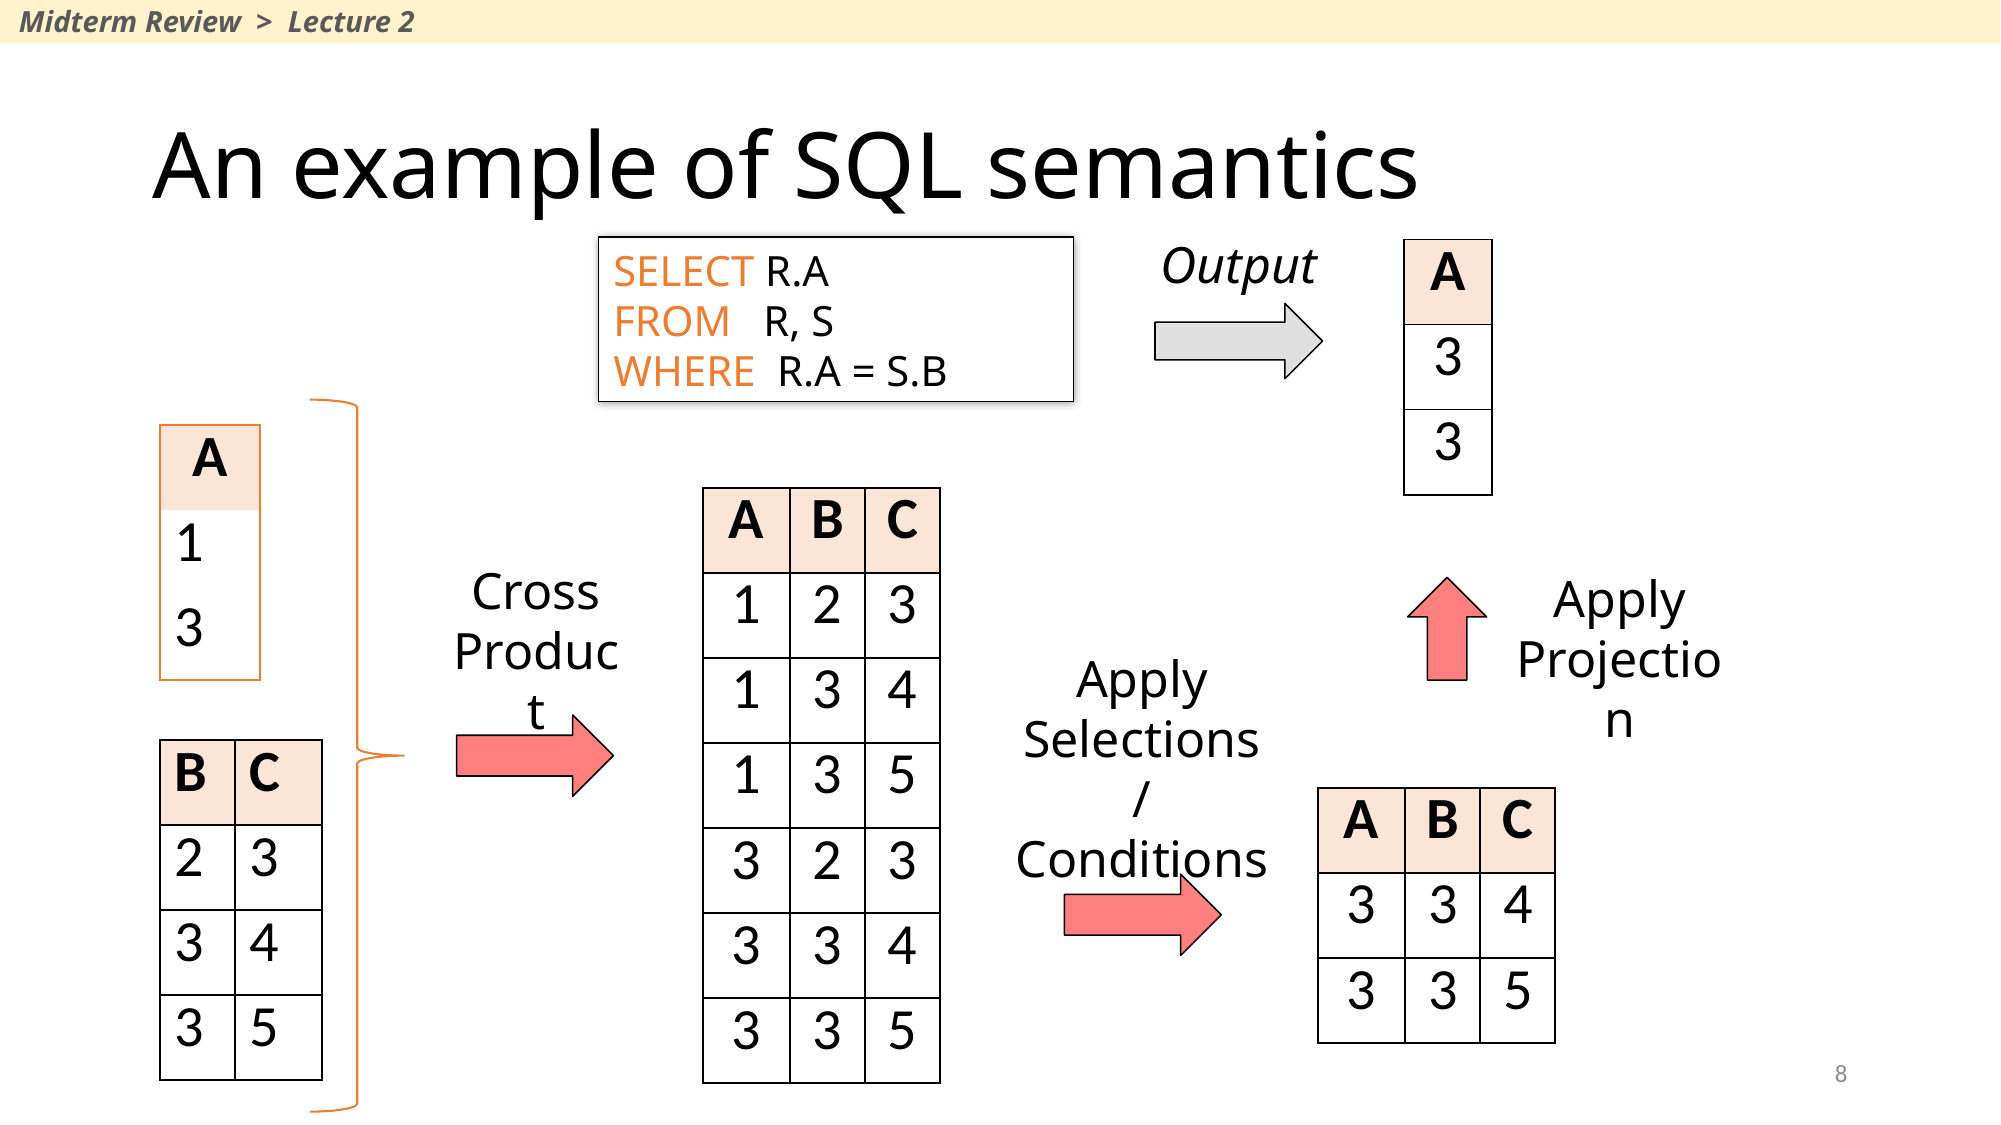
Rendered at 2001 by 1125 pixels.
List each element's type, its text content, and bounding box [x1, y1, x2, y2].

table_cell 3 [791, 914, 864, 997]
text_box Cross Product [436, 552, 637, 748]
text_box Apply Projection [1491, 560, 1748, 756]
table_cell 4 [866, 659, 939, 742]
table_cell 5 [1481, 959, 1554, 1042]
table_cell 3 [704, 999, 789, 1082]
slide_number 8 [1412, 1042, 1863, 1103]
table_cell 3 [791, 999, 864, 1082]
table_cell 3 [161, 911, 234, 994]
table_cell 3 [1405, 325, 1491, 409]
text_box [1155, 303, 1323, 379]
table_cell 3 [866, 574, 939, 657]
table_cell 3 [704, 829, 789, 912]
table_header A [1319, 789, 1404, 872]
table_cell 4 [236, 911, 309, 994]
table_cell 1 [704, 744, 789, 827]
table_cell 3 [704, 914, 789, 997]
table_cell 2 [161, 826, 234, 909]
table_header C [1481, 789, 1554, 872]
table_cell 3 [1319, 874, 1404, 957]
table_cell 1 [704, 659, 789, 742]
table_cell 5 [866, 744, 939, 827]
table_cell 3 [161, 996, 234, 1079]
table_cell 4 [1481, 874, 1554, 957]
table_cell 3 [161, 595, 259, 679]
table_header B [161, 741, 234, 824]
table_cell 2 [791, 574, 864, 657]
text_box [0, 0, 2000, 47]
table_header C [866, 489, 939, 572]
table_cell 4 [866, 914, 939, 997]
table_header A [704, 489, 789, 572]
table_cell 3 [791, 659, 864, 742]
table_cell 3 [1406, 959, 1479, 1042]
table_cell 3 [866, 829, 939, 912]
text_box [1064, 895, 1222, 956]
table_cell 1 [704, 574, 789, 657]
table_cell 3 [236, 826, 309, 909]
table_cell 3 [1406, 874, 1479, 957]
text_box [456, 748, 614, 797]
text_box Output [1110, 226, 1367, 302]
table_cell 3 [791, 744, 864, 827]
table_cell 5 [236, 996, 309, 1079]
text_box [1407, 577, 1487, 681]
text_box [309, 398, 405, 1113]
table_header B [791, 489, 864, 572]
text_box Apply Selections / Conditions [997, 639, 1287, 895]
table_cell 2 [791, 829, 864, 912]
title An example of SQL semantics [137, 59, 1863, 278]
table_cell 1 [161, 510, 259, 595]
table_header A [1405, 240, 1491, 324]
table_header C [236, 741, 309, 824]
table_cell 3 [1319, 959, 1404, 1042]
text_box SELECT R.A FROM R, S WHERE R.A = S.B [598, 236, 1074, 402]
table_header B [1406, 789, 1479, 872]
table_header A [161, 426, 259, 510]
table_cell 5 [866, 999, 939, 1082]
table_cell 3 [1405, 410, 1491, 494]
